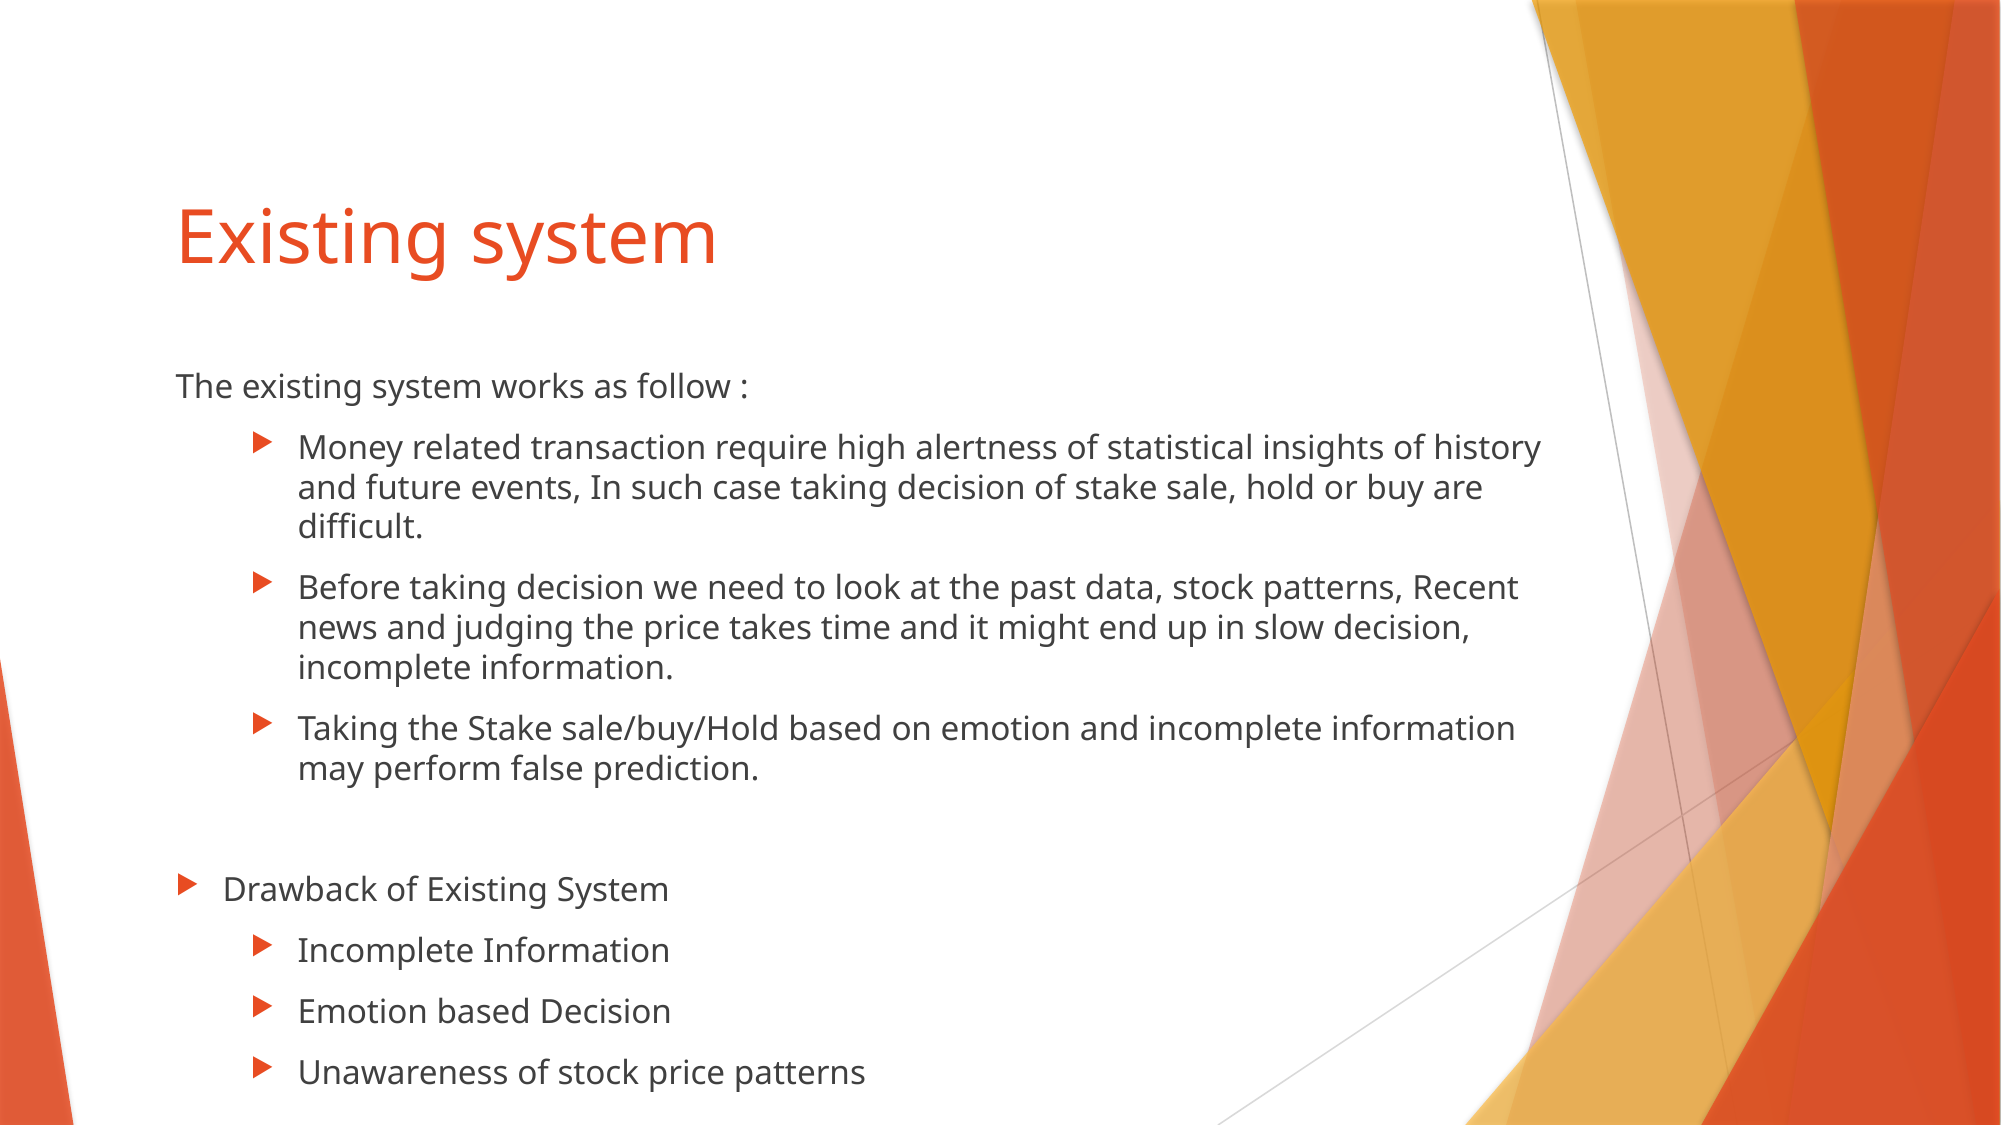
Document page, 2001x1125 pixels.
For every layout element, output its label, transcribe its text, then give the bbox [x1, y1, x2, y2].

text_box Existing system [160, 181, 1164, 286]
text_box The existing system works as follow : Money related transaction require high alertness of statistical insights of history and future events, In such case taking decision of stake sale, hold or buy are difficult. Before taking decision we need to look at the past data, stock patterns, Recent news and judging the price takes time and it might end up in slow decision, incomplete information. Taking the Stake sale/buy/Hold based on emotion and incomplete information may perform false prediction. Drawback of Existing System Incomplete Information Emotion based Decision Unawareness of stock price patterns [160, 357, 1568, 1099]
